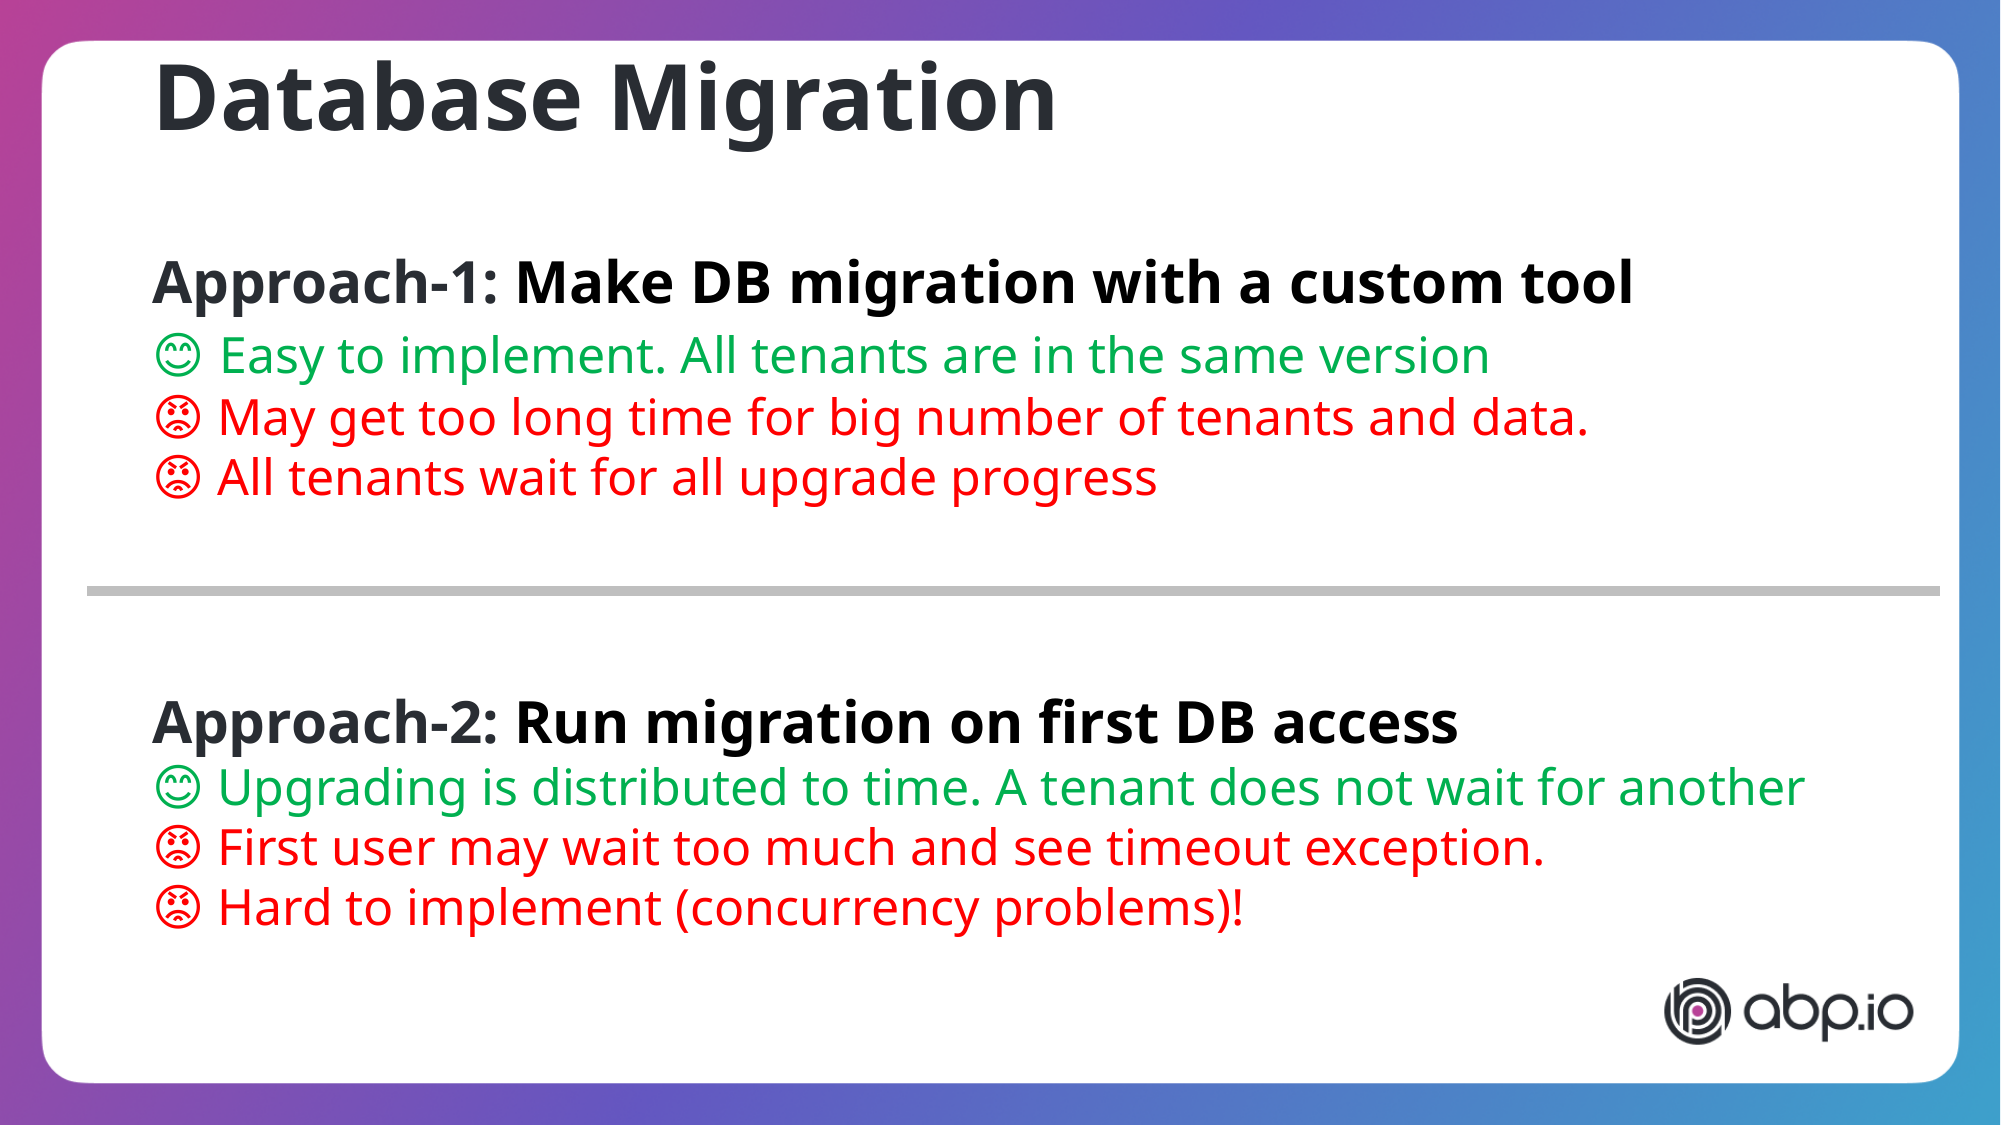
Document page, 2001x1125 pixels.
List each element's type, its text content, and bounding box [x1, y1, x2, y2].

title Database Migration [137, 43, 1863, 159]
text_box Approach-2: Run migration on first DB access 😊 Upgrading is distributed to time. A tenant does not wait for another 😡 First user may wait too much and see timeout exception. 😡 Hard to implement (concurrency problems)! [137, 677, 1940, 943]
text_box Approach-1: Make DB migration with a custom tool 😊 Easy to implement. All tenants are in the same version 😡 May get too long time for big number of tenants and data. 😡 All tenants wait for all upgrade progress [137, 237, 1884, 513]
picture [0, 0, 2001, 1125]
